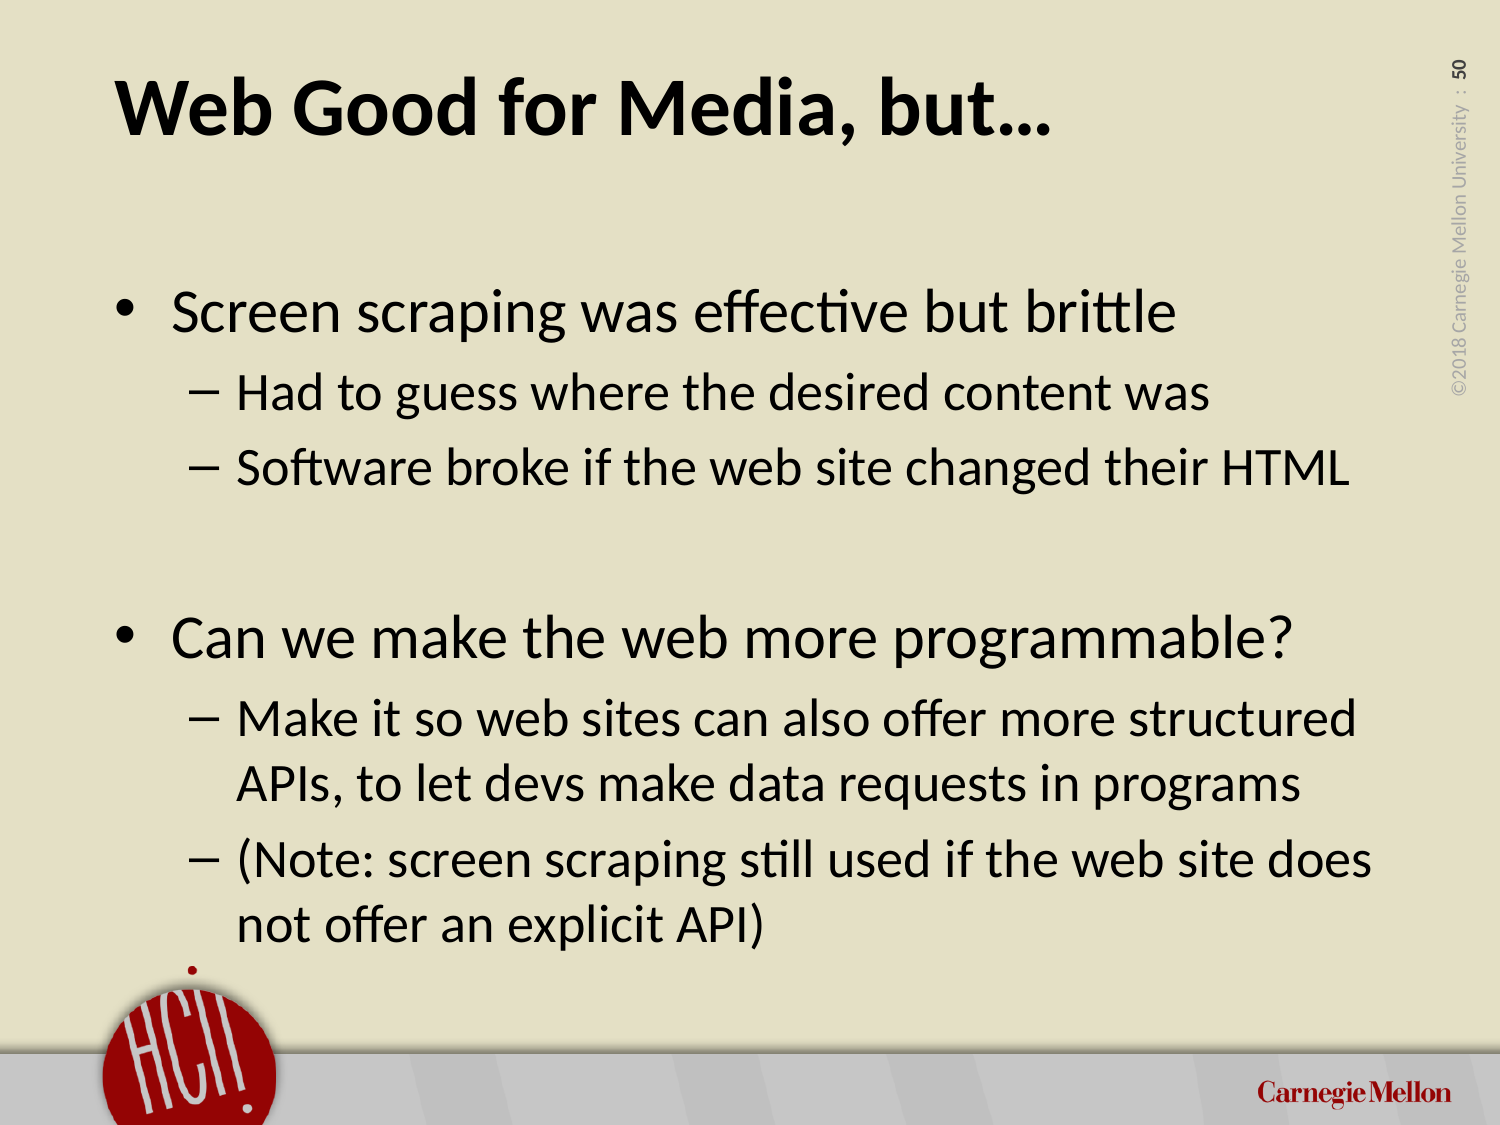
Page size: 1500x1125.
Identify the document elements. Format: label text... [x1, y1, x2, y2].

title Web Good for Media, but… [99, 45, 1425, 233]
list Screen scraping was effective but brittle Had to guess where the desired content was Software broke if the web site changed their HTML Can we make the web more programmable? Make it so web sites can also offer more structured APIs, to let devs make data requests in programs (Note: screen scraping still used if the web site does not offer an explicit API) [99, 262, 1425, 1005]
picture [0, 0, 1500, 1125]
